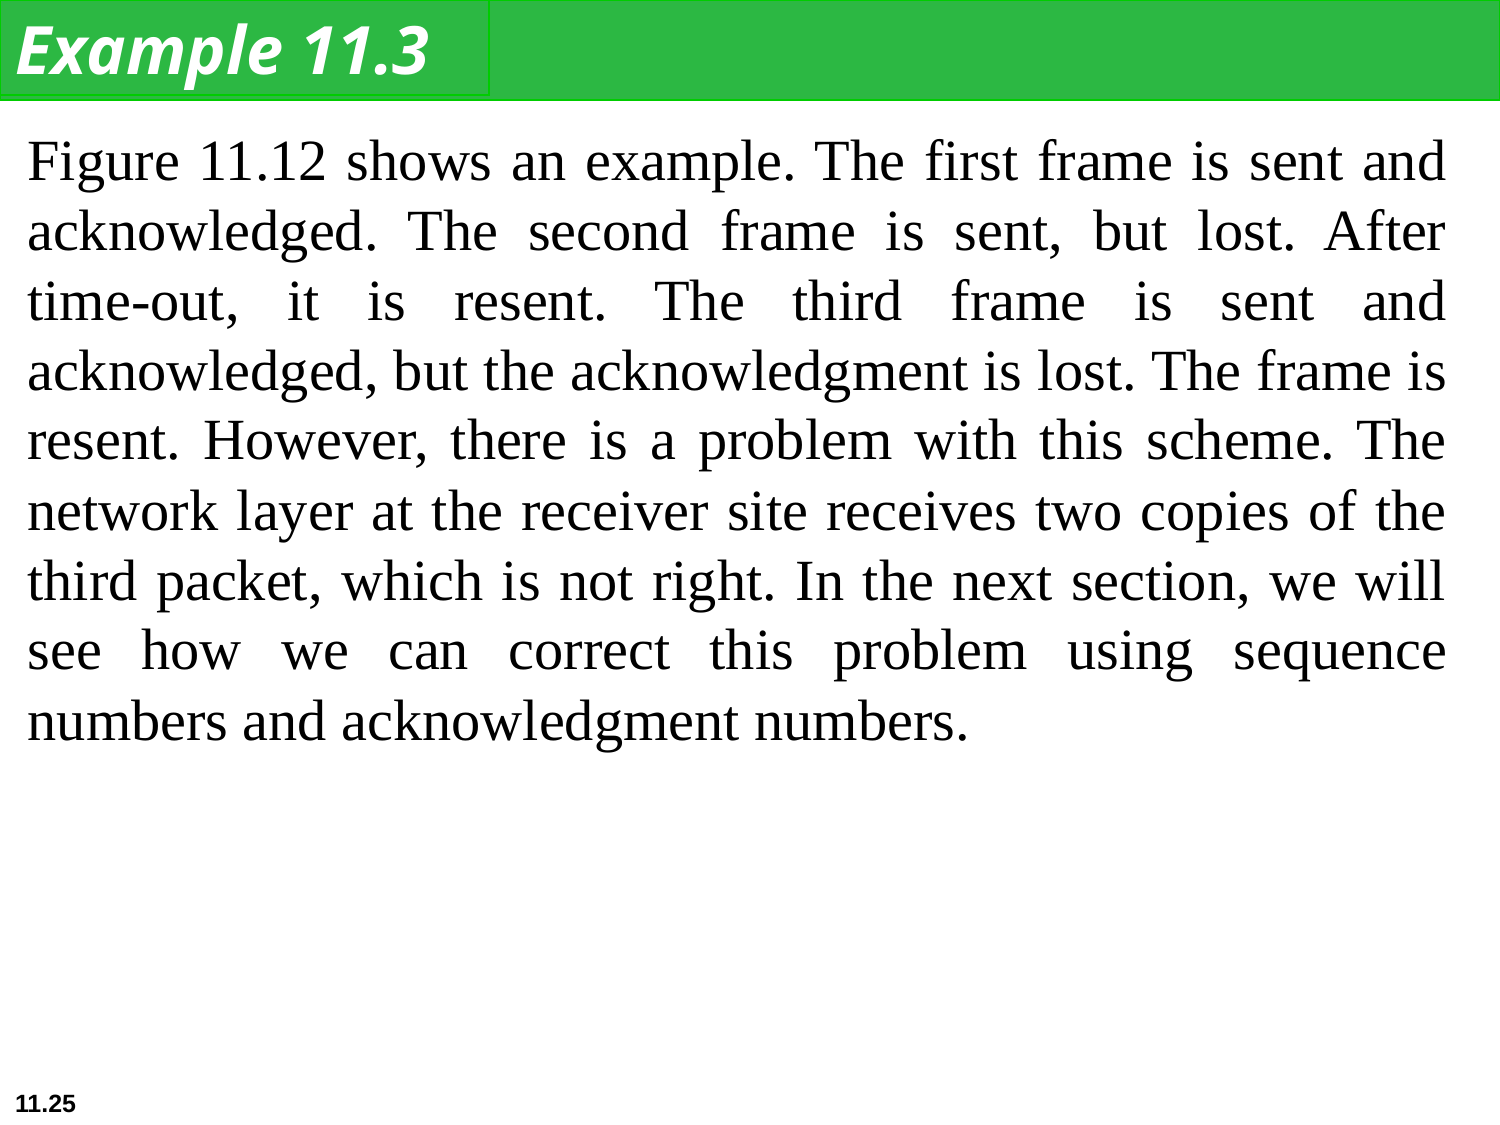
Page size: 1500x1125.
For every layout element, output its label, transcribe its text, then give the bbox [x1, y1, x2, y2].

text_box Figure 11.12 shows an example. The first frame is sent and acknowledged. The second frame is sent, but lost. After time-out, it is resent. The third frame is sent and acknowledged, but the acknowledgment is lost. The frame is resent. However, there is a problem with this scheme. The network layer at the receiver site receives two copies of the third packet, which is not right. In the next section, we will see how we can correct this problem using sequence numbers and acknowledgment numbers. [12, 114, 1463, 760]
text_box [0, 0, 1500, 101]
text_box 11.‹#› [0, 1049, 313, 1125]
